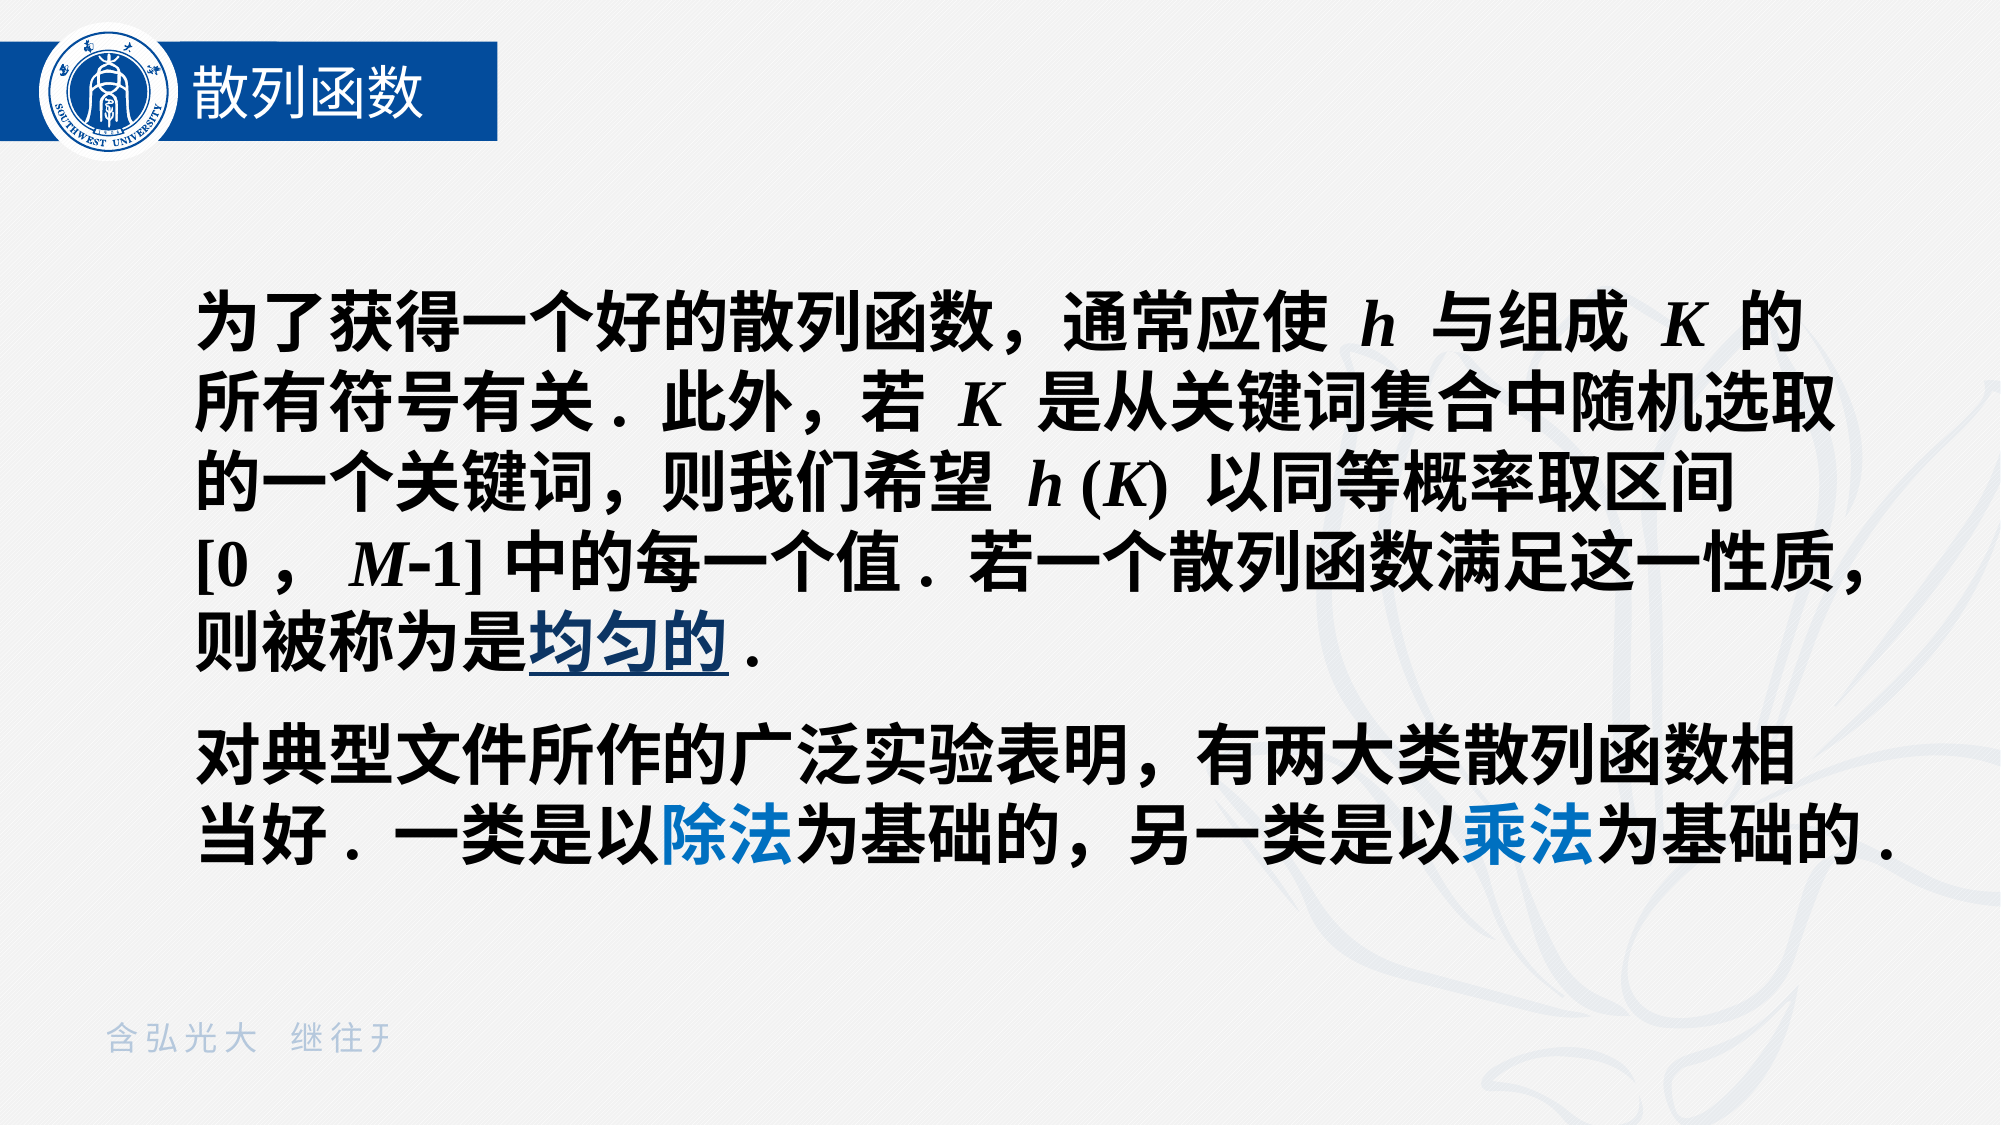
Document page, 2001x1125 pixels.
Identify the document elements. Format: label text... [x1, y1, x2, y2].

list 散列函数 [180, 41, 498, 141]
text_box 为了获得一个好的散列函数，通常应使 h 与组成 K 的所有符号有关. 此外，若 K 是从关键词集合中随机选取的一个关键词，则我们希望 h (K) 以同等概率取区间[0，M1]中的每一个值. 若一个散列函数满足这一性质，则被称为是均匀的. 对典型文件所作的广泛实验表明，有两大类散列函数相当好. 一类是以除法为基础的，另一类是以乘法为基础的. [180, 272, 1878, 961]
